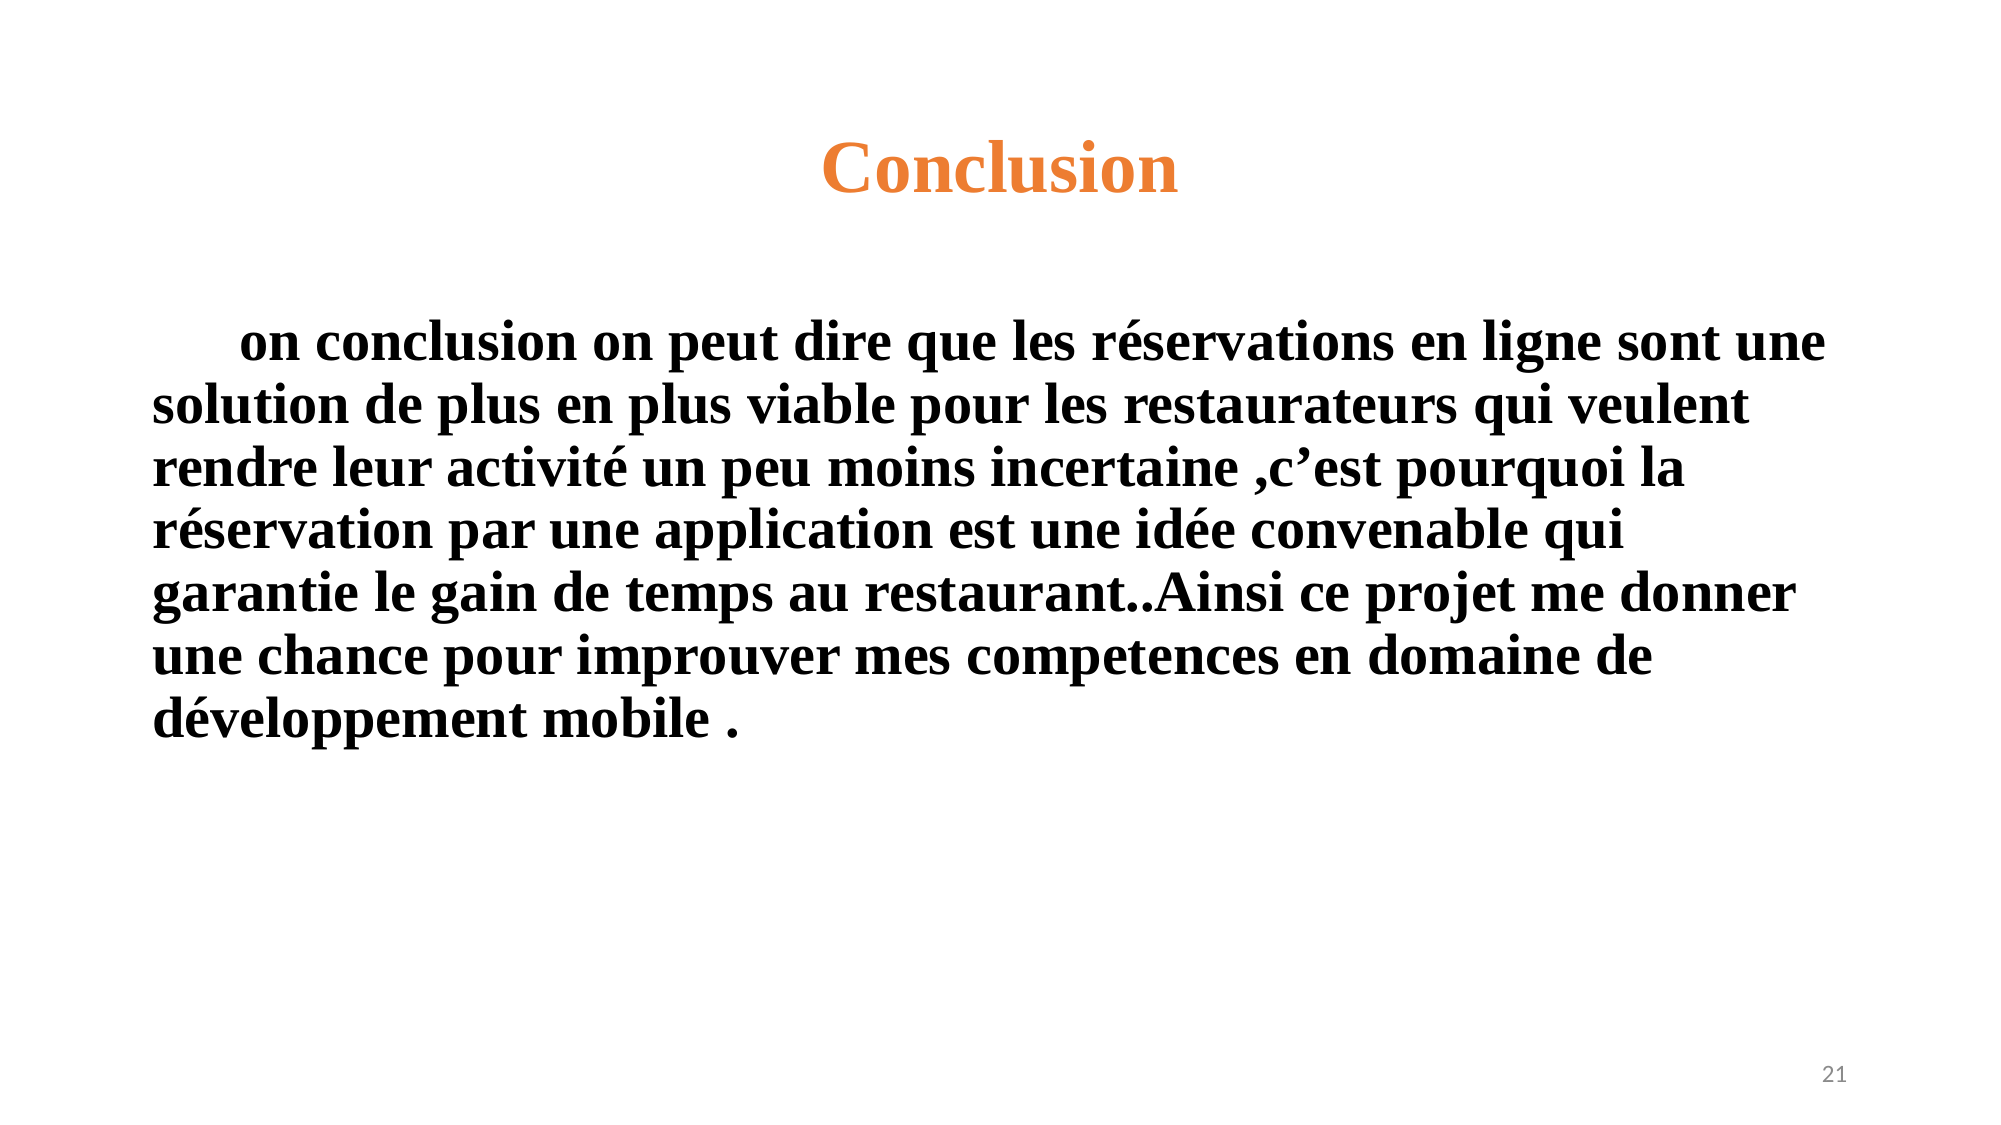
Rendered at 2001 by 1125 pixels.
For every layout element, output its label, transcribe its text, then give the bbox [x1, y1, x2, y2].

slide_number 21 [1412, 1042, 1863, 1103]
title Conclusion [137, 59, 1863, 278]
list on conclusion on peut dire que les réservations en ligne sont une solution de plus en plus viable pour les restaurateurs qui veulent rendre leur activité un peu moins incertaine ,c’est pourquoi la réservation par une application est une idée convenable qui garantie le gain de temps au restaurant..Ainsi ce projet me donner une chance pour improuver mes competences en domaine de développement mobile . [137, 302, 1863, 1014]
